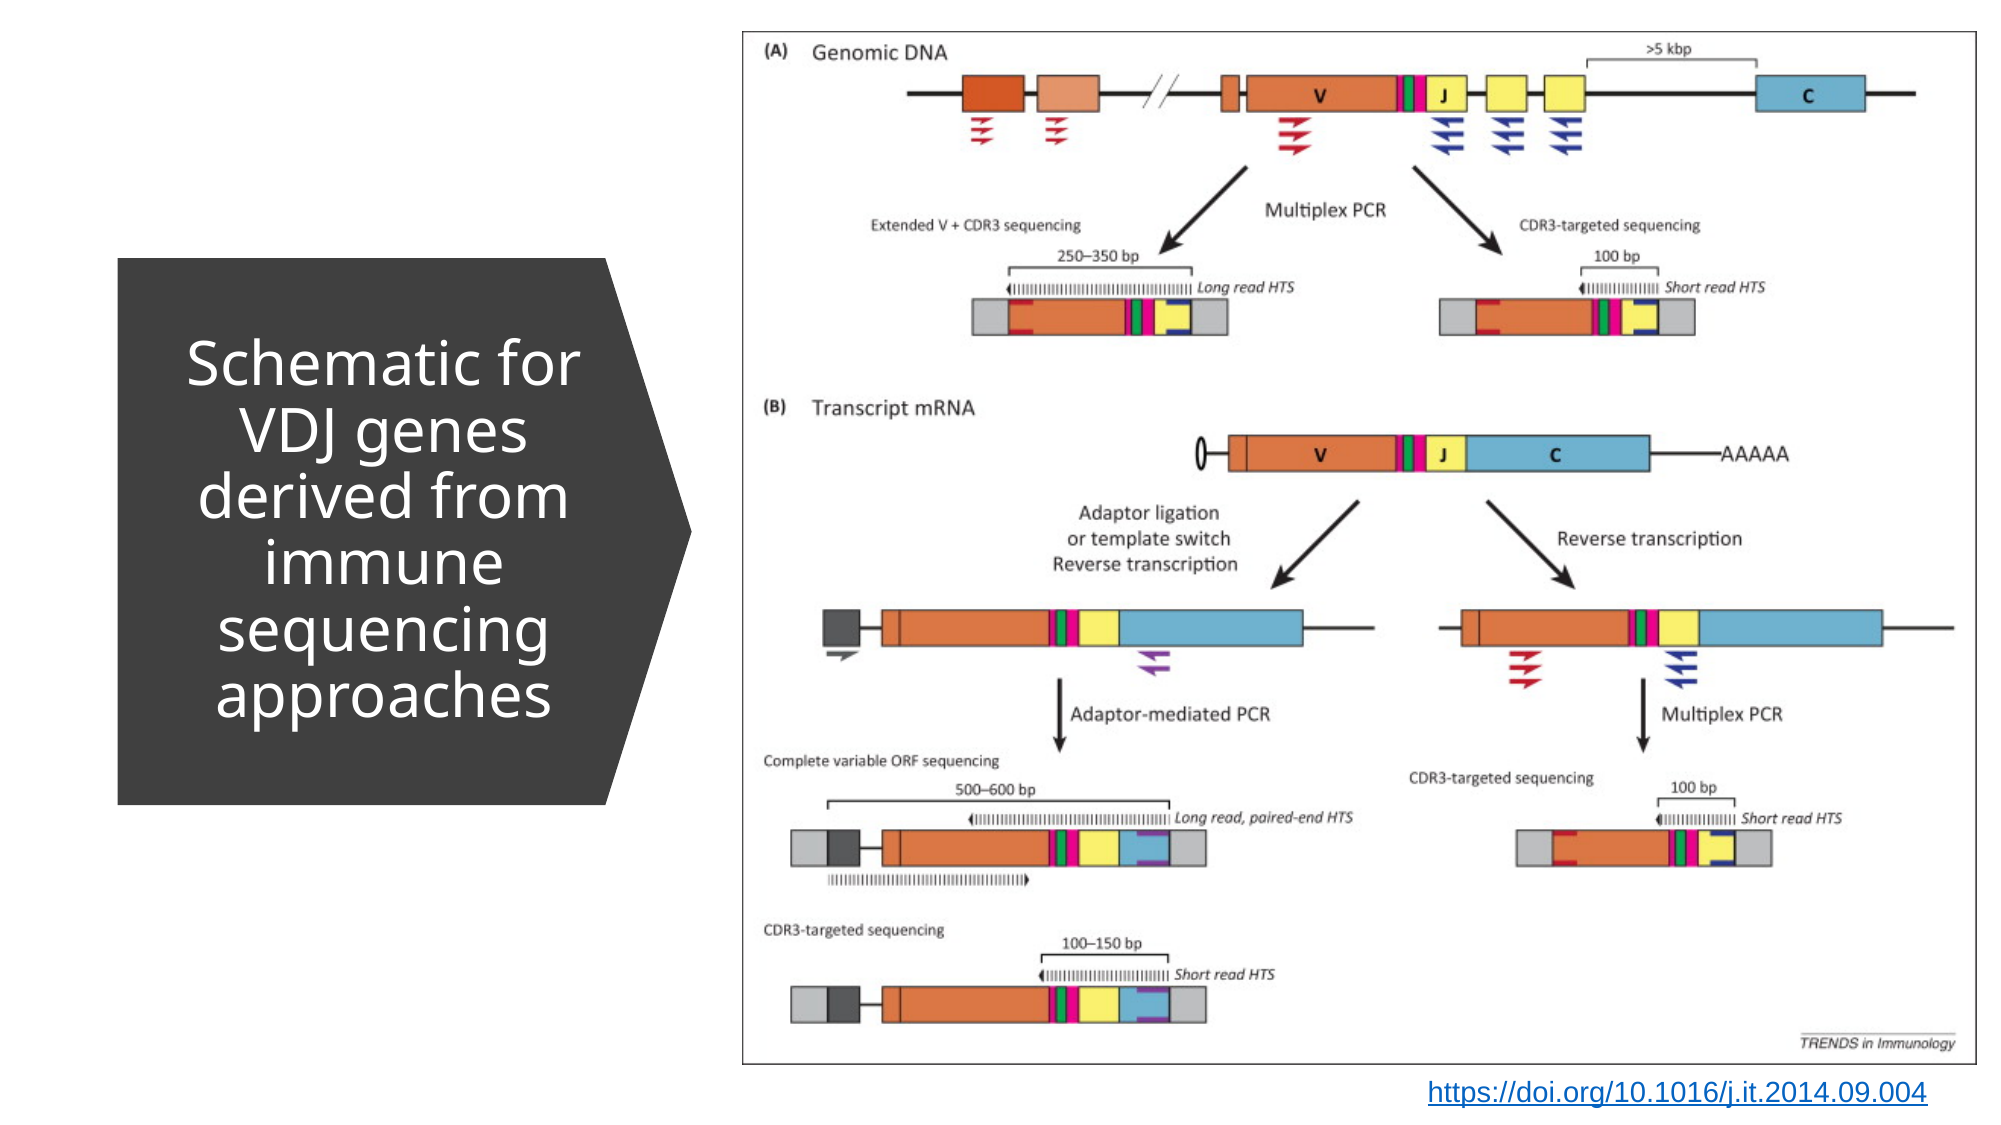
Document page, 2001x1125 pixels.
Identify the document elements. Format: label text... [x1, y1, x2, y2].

text_box [116, 257, 693, 807]
picture [742, 31, 1977, 1065]
title Schematic for VDJ genes derived from immune sequencing approaches [168, 322, 601, 741]
text_box https://doi.org/10.1016/j.it.2014.09.004 [1412, 1065, 1944, 1116]
